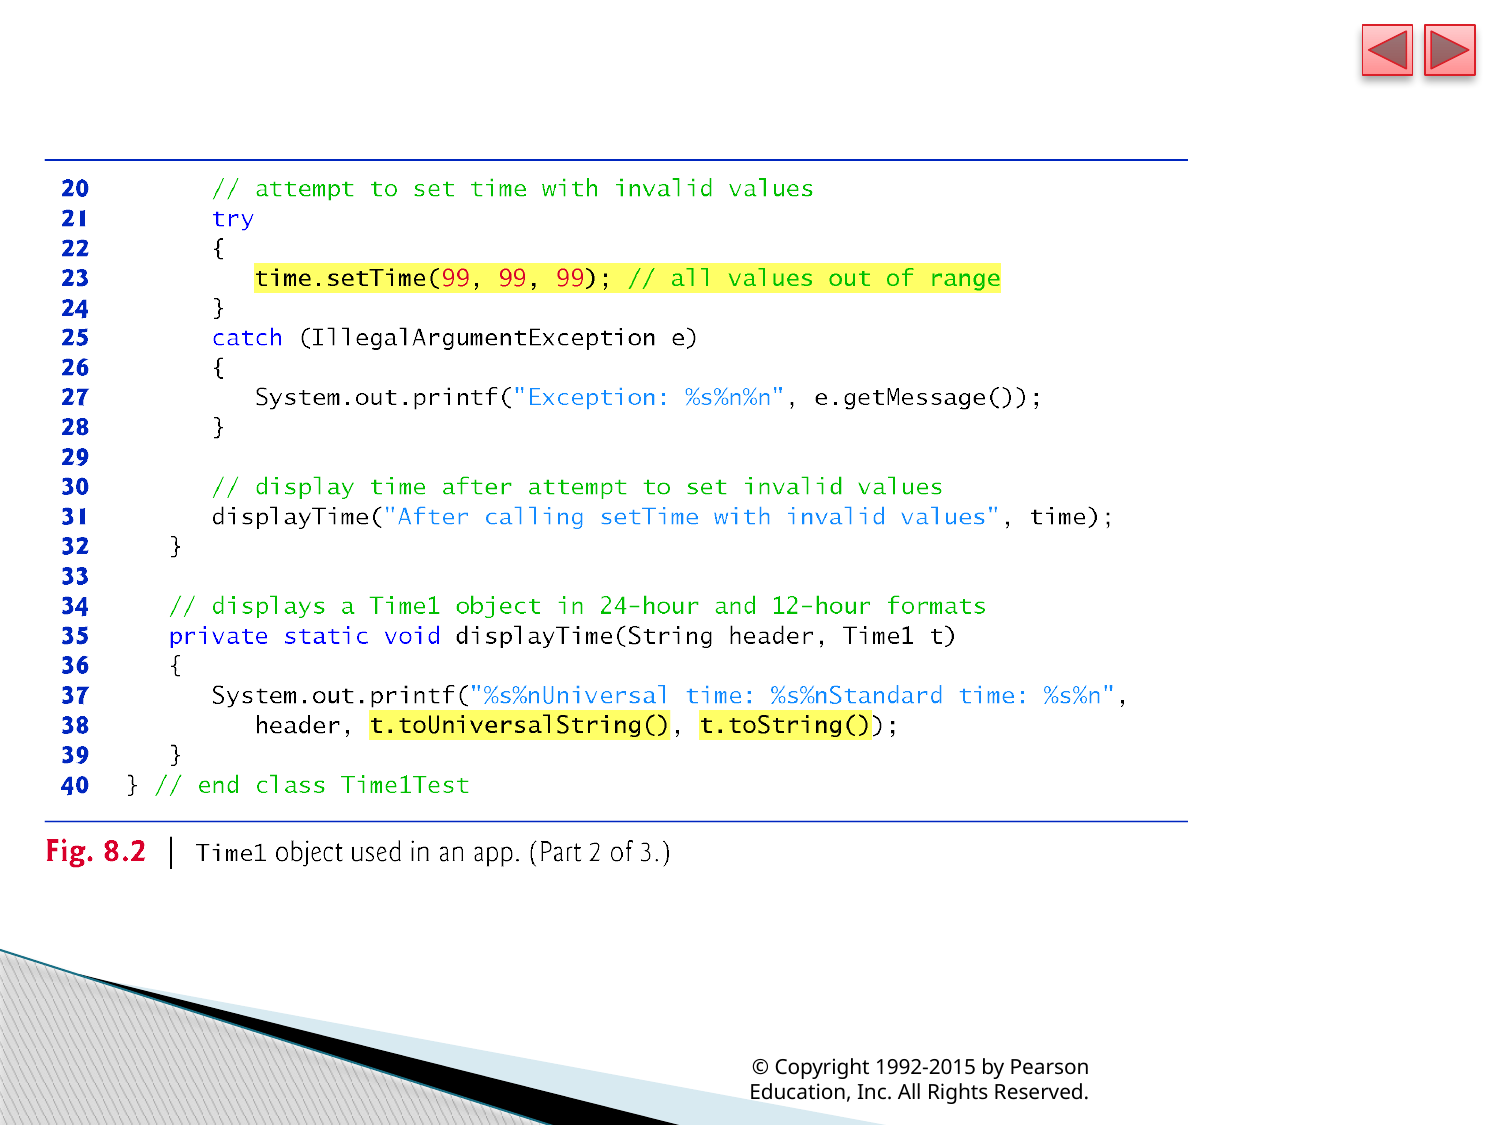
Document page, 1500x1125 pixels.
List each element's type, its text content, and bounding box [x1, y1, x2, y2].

footer © Copyright 1992-2015 by Pearson Education, Inc. All Rights Reserved. [650, 1051, 1105, 1112]
picture [0, 106, 1500, 1018]
